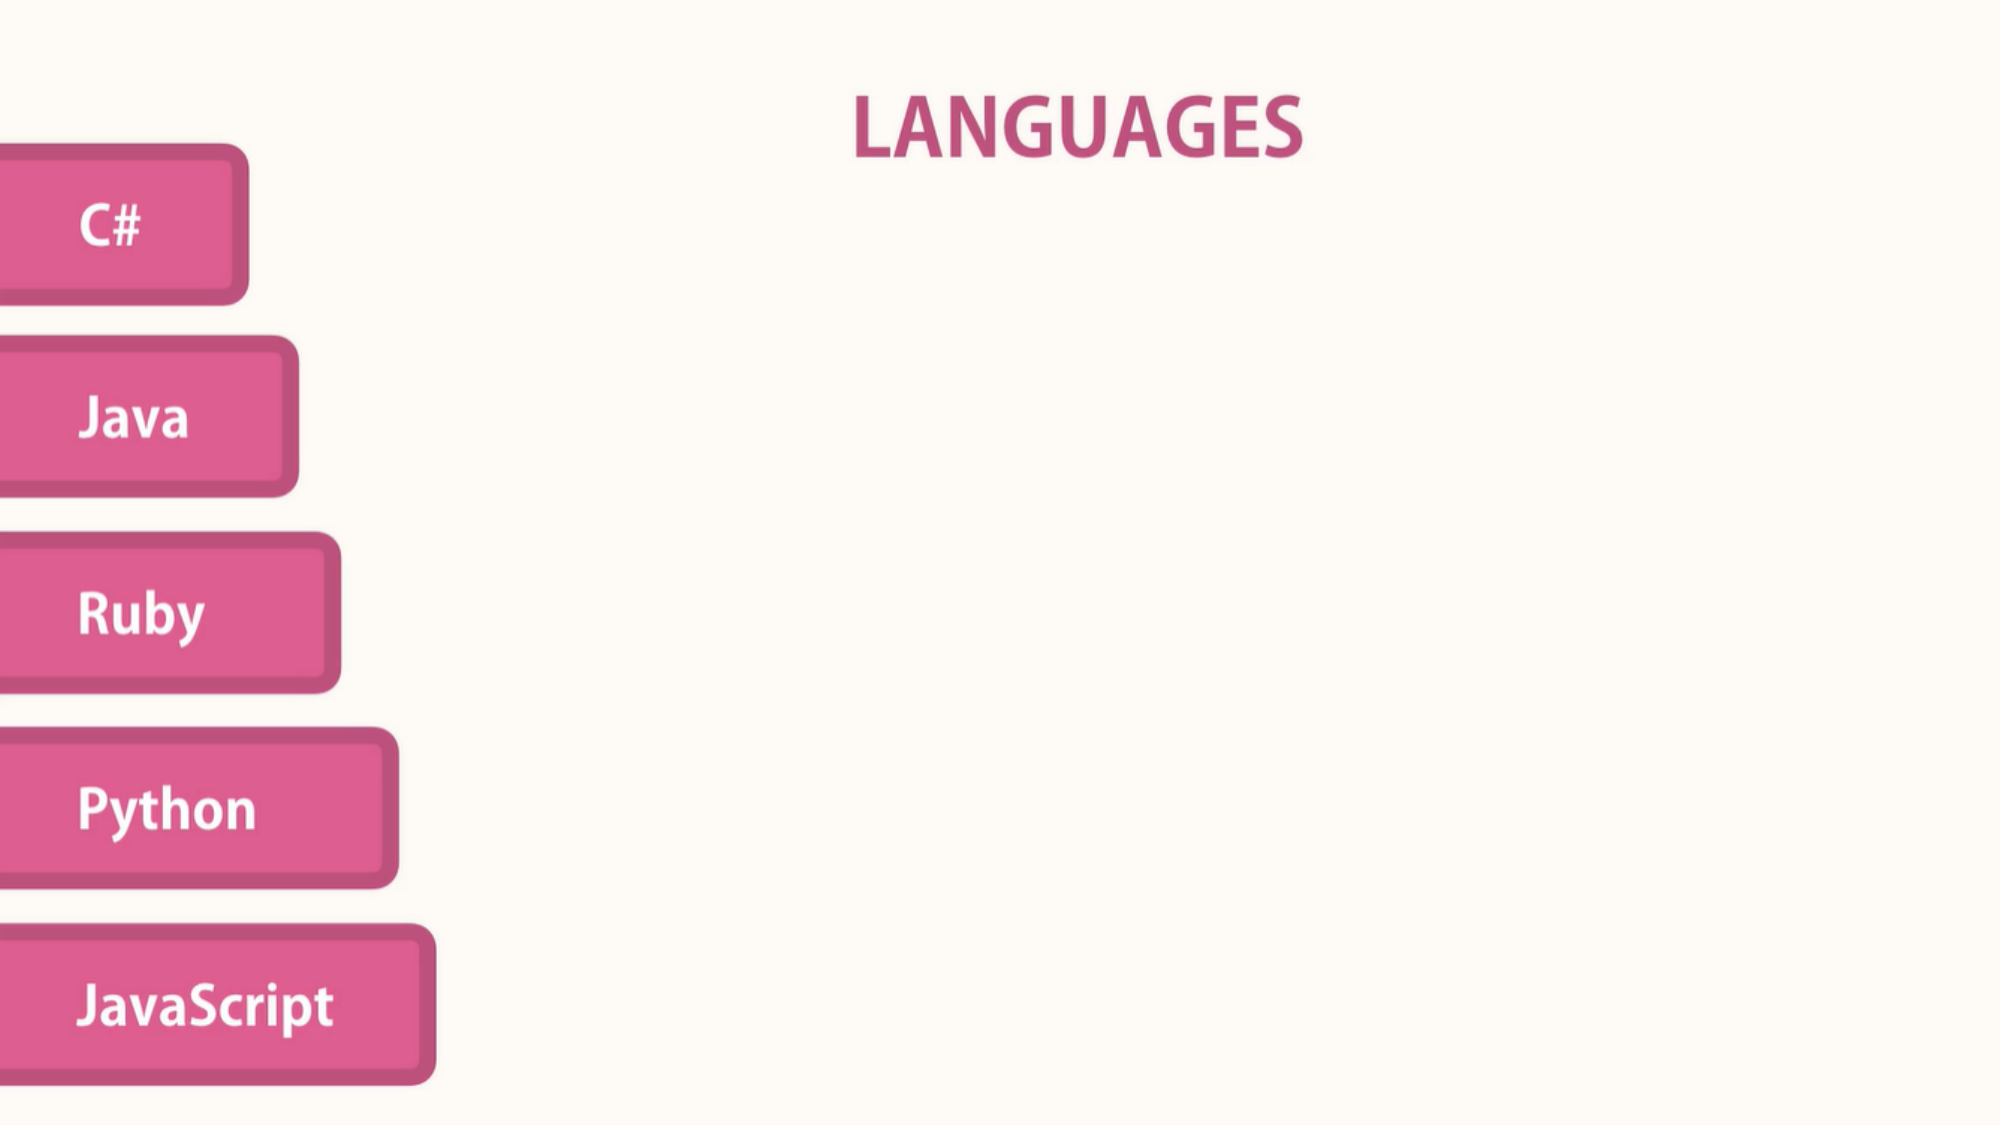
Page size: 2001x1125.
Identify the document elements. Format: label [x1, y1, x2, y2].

picture [0, 0, 1555, 1125]
